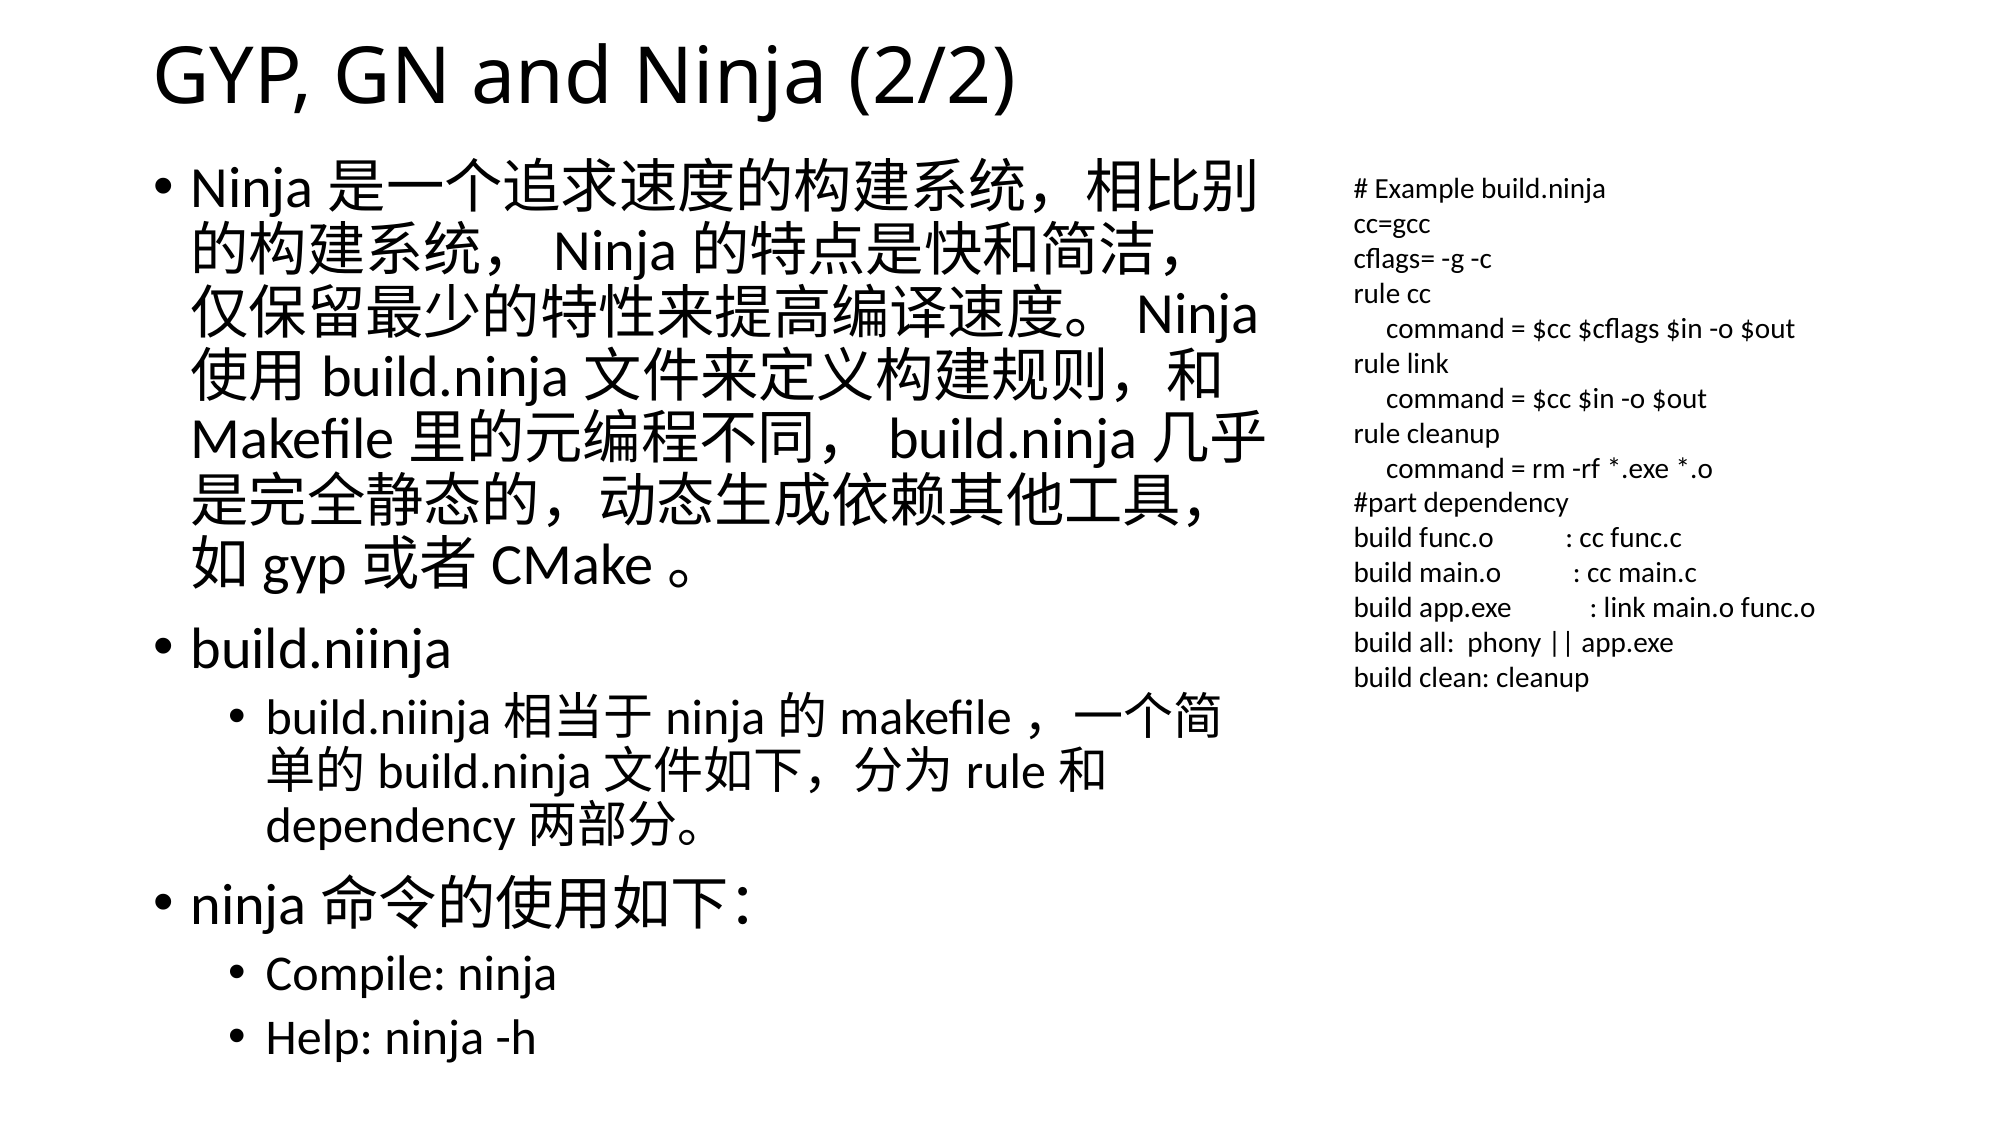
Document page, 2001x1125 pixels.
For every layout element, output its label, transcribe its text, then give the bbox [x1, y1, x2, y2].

text_box # Example build.ninja cc=gcc cflags= -g -c rule cc command = $cc $cflags $in -o $out rule link command = $cc $in -o $out rule cleanup command = rm -rf *.exe *.o #part dependency build func.o : cc func.c build main.o : cc main.c build app.exe : link main.o func.o build all: phony || app.exe build clean: cleanup [1338, 161, 1957, 701]
list Ninja是一个追求速度的构建系统，相比别的构建系统，Ninja的特点是快和简洁，仅保留最少的特性来提高编译速度。Ninja使用build.ninja文件来定义构建规则，和Makefile里的元编程不同，build.ninja几乎是完全静态的，动态生成依赖其他工具，如gyp或者CMake。 build.niinja build.niinja相当于ninja的makefile，一个简单的build.ninja文件如下，分为rule和dependency两部分。 ninja命令的使用如下： Compile: ninja Help: ninja -h [138, 149, 1289, 1109]
title GYP, GN and Ninja (2/2) [137, 27, 1863, 129]
